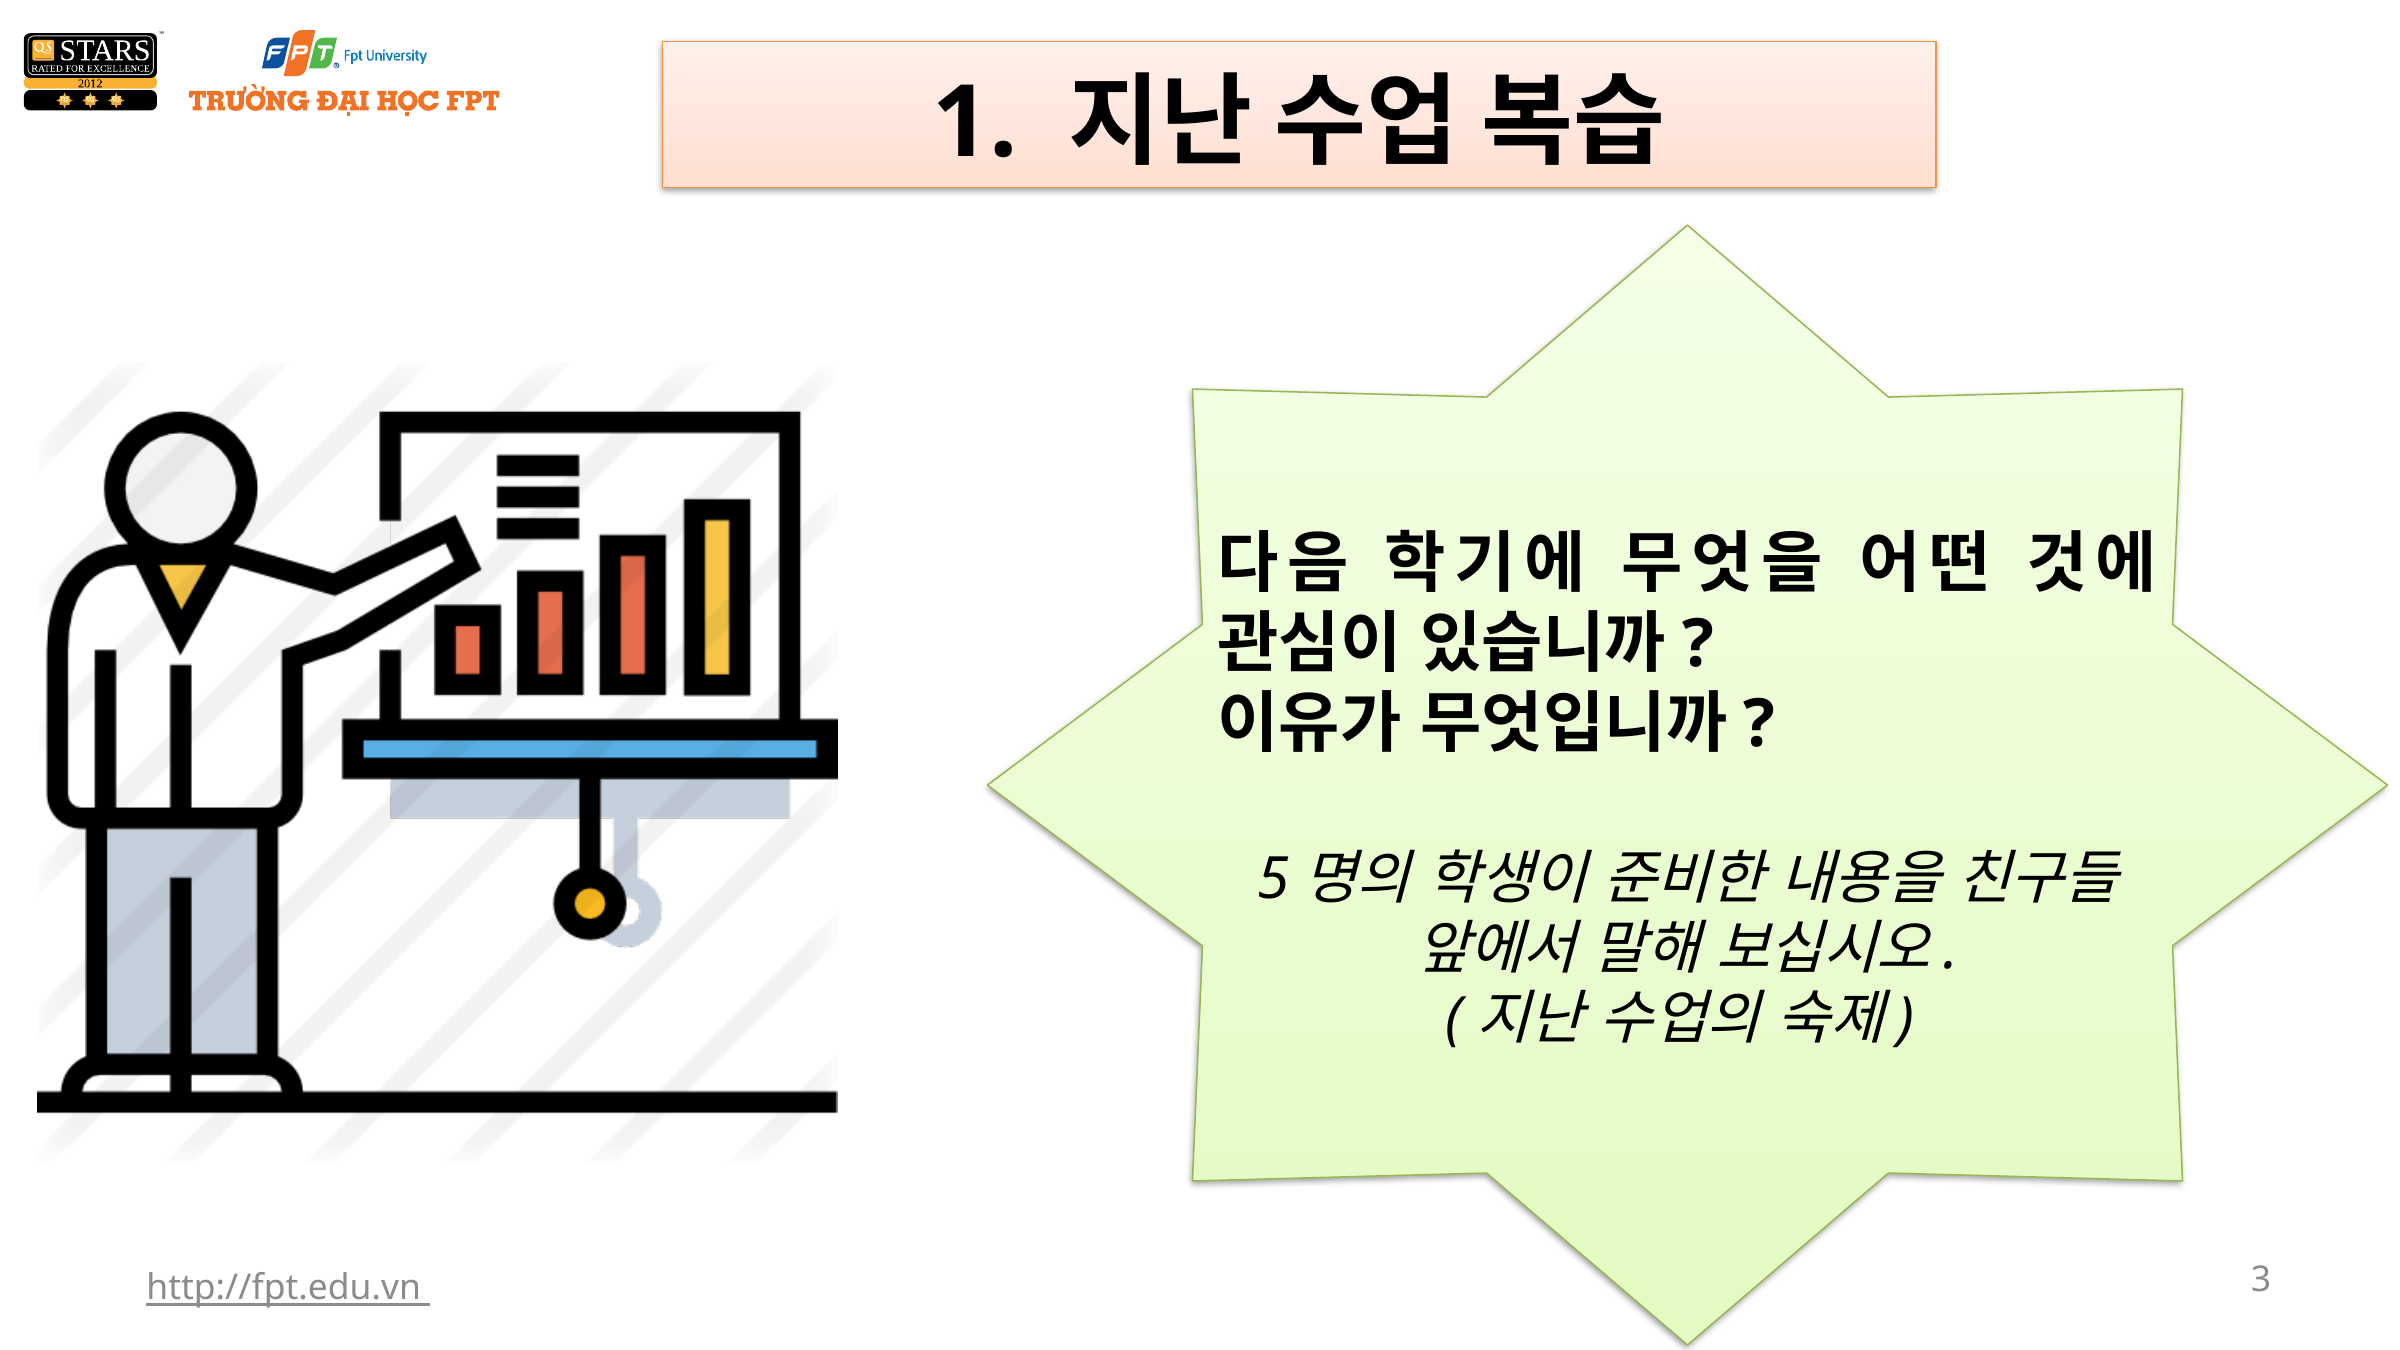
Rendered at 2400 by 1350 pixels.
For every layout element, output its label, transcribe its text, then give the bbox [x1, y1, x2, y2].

footer http://fpt.edu.vn [125, 1250, 885, 1322]
text_box 다음 학기에 무엇을 어떤 것에 관심이 있습니까? 이유가 무엇입니까? 5명의 학생이 준비한 내용을 친구들 앞에서 말해 보십시오. (지난 수업의 숙제) [986, 224, 2389, 1346]
picture [37, 362, 838, 1163]
text_box 1. 지난 수업 복습 [662, 41, 1937, 188]
slide_number 3 [2175, 1250, 2293, 1312]
